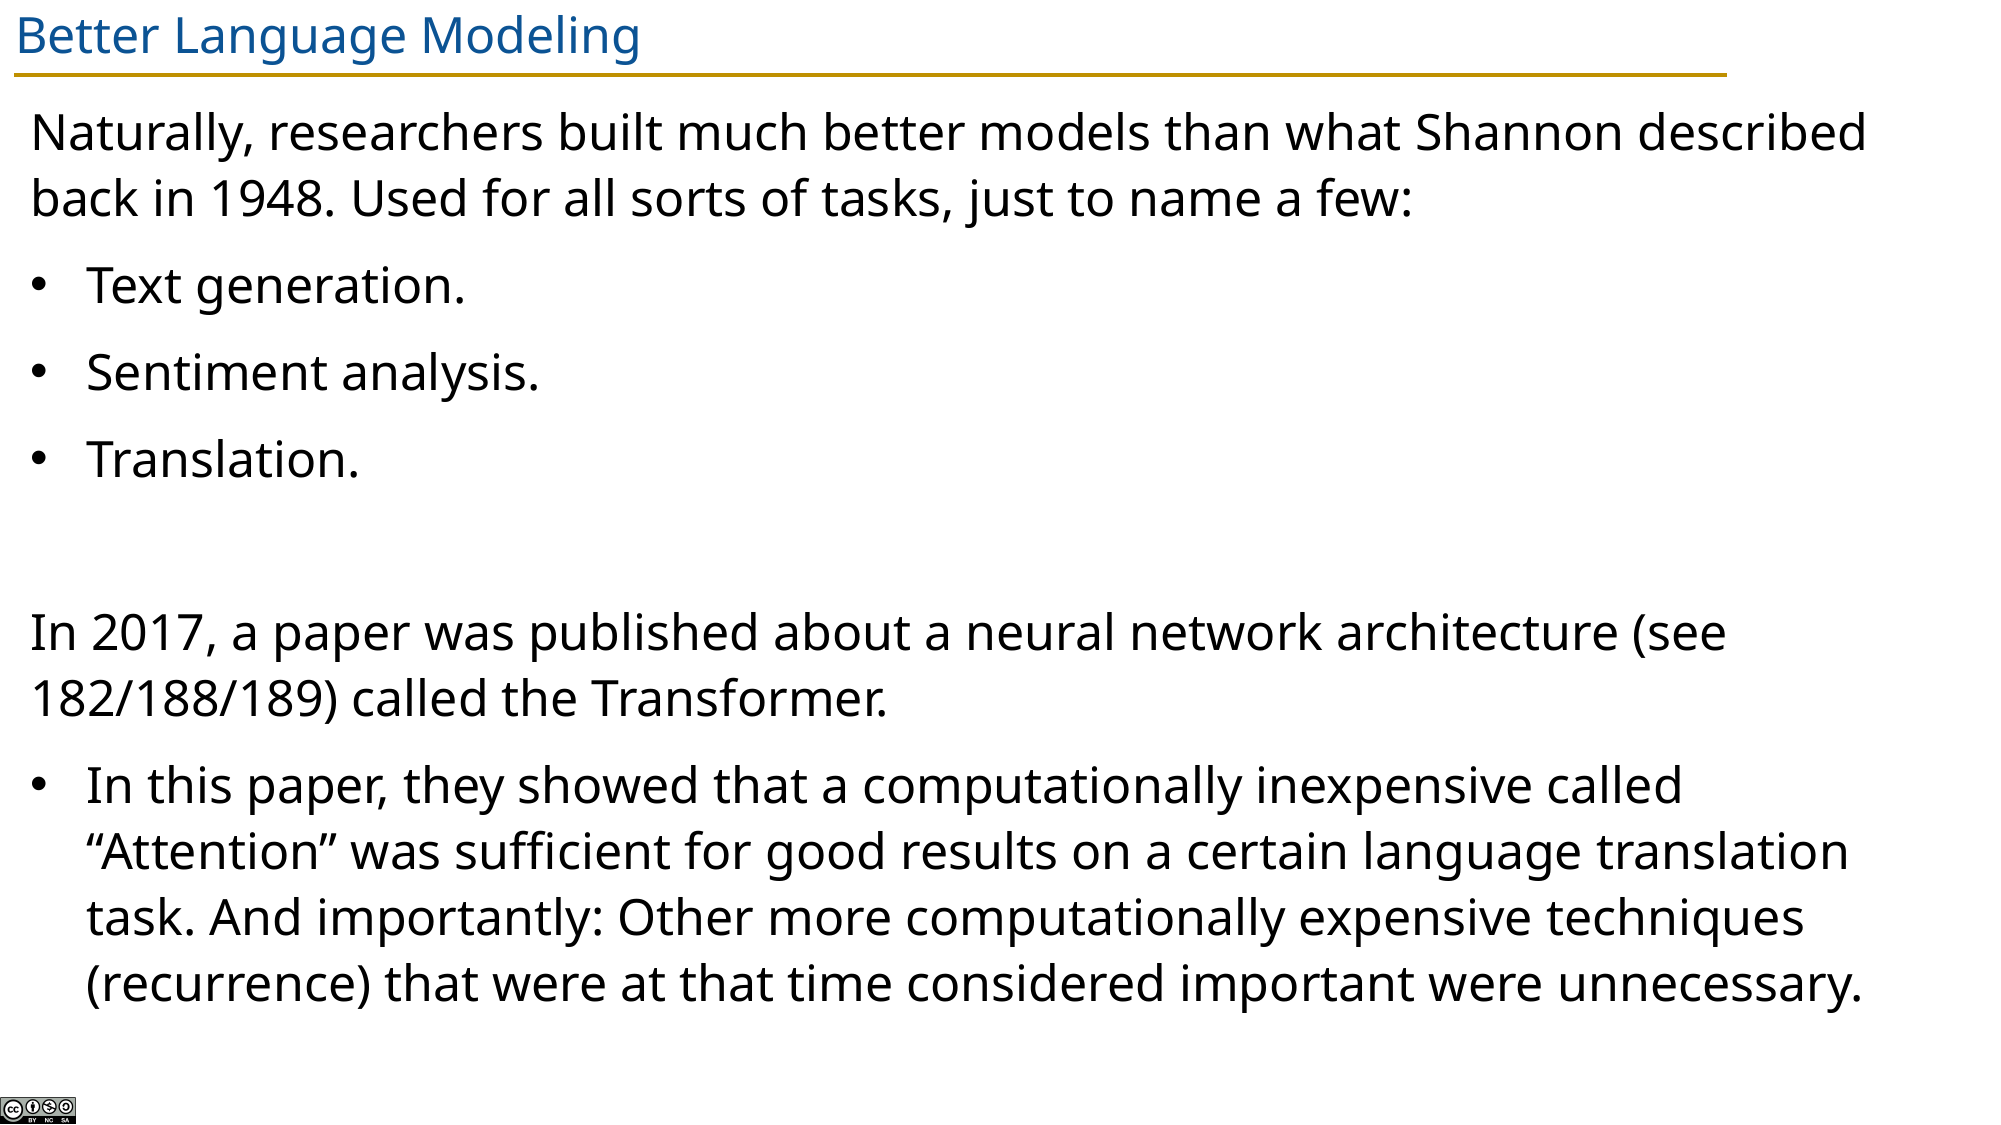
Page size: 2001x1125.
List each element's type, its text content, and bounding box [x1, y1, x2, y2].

list Naturally, researchers built much better models than what Shannon described back in 1948. Used for all sorts of tasks, just to name a few: Text generation. Sentiment analysis. Translation. In 2017, a paper was published about a neural network architecture (see 182/188/189) called the Transformer. In this paper, they showed that a computationally inexpensive called “Attention” was sufficient for good results on a certain language translation task. And importantly: Other more computationally expensive techniques (recurrence) that were at that time considered important were unnecessary. [15, 87, 1900, 1013]
title Better Language Modeling [0, 0, 1725, 75]
picture [0, 1097, 76, 1124]
